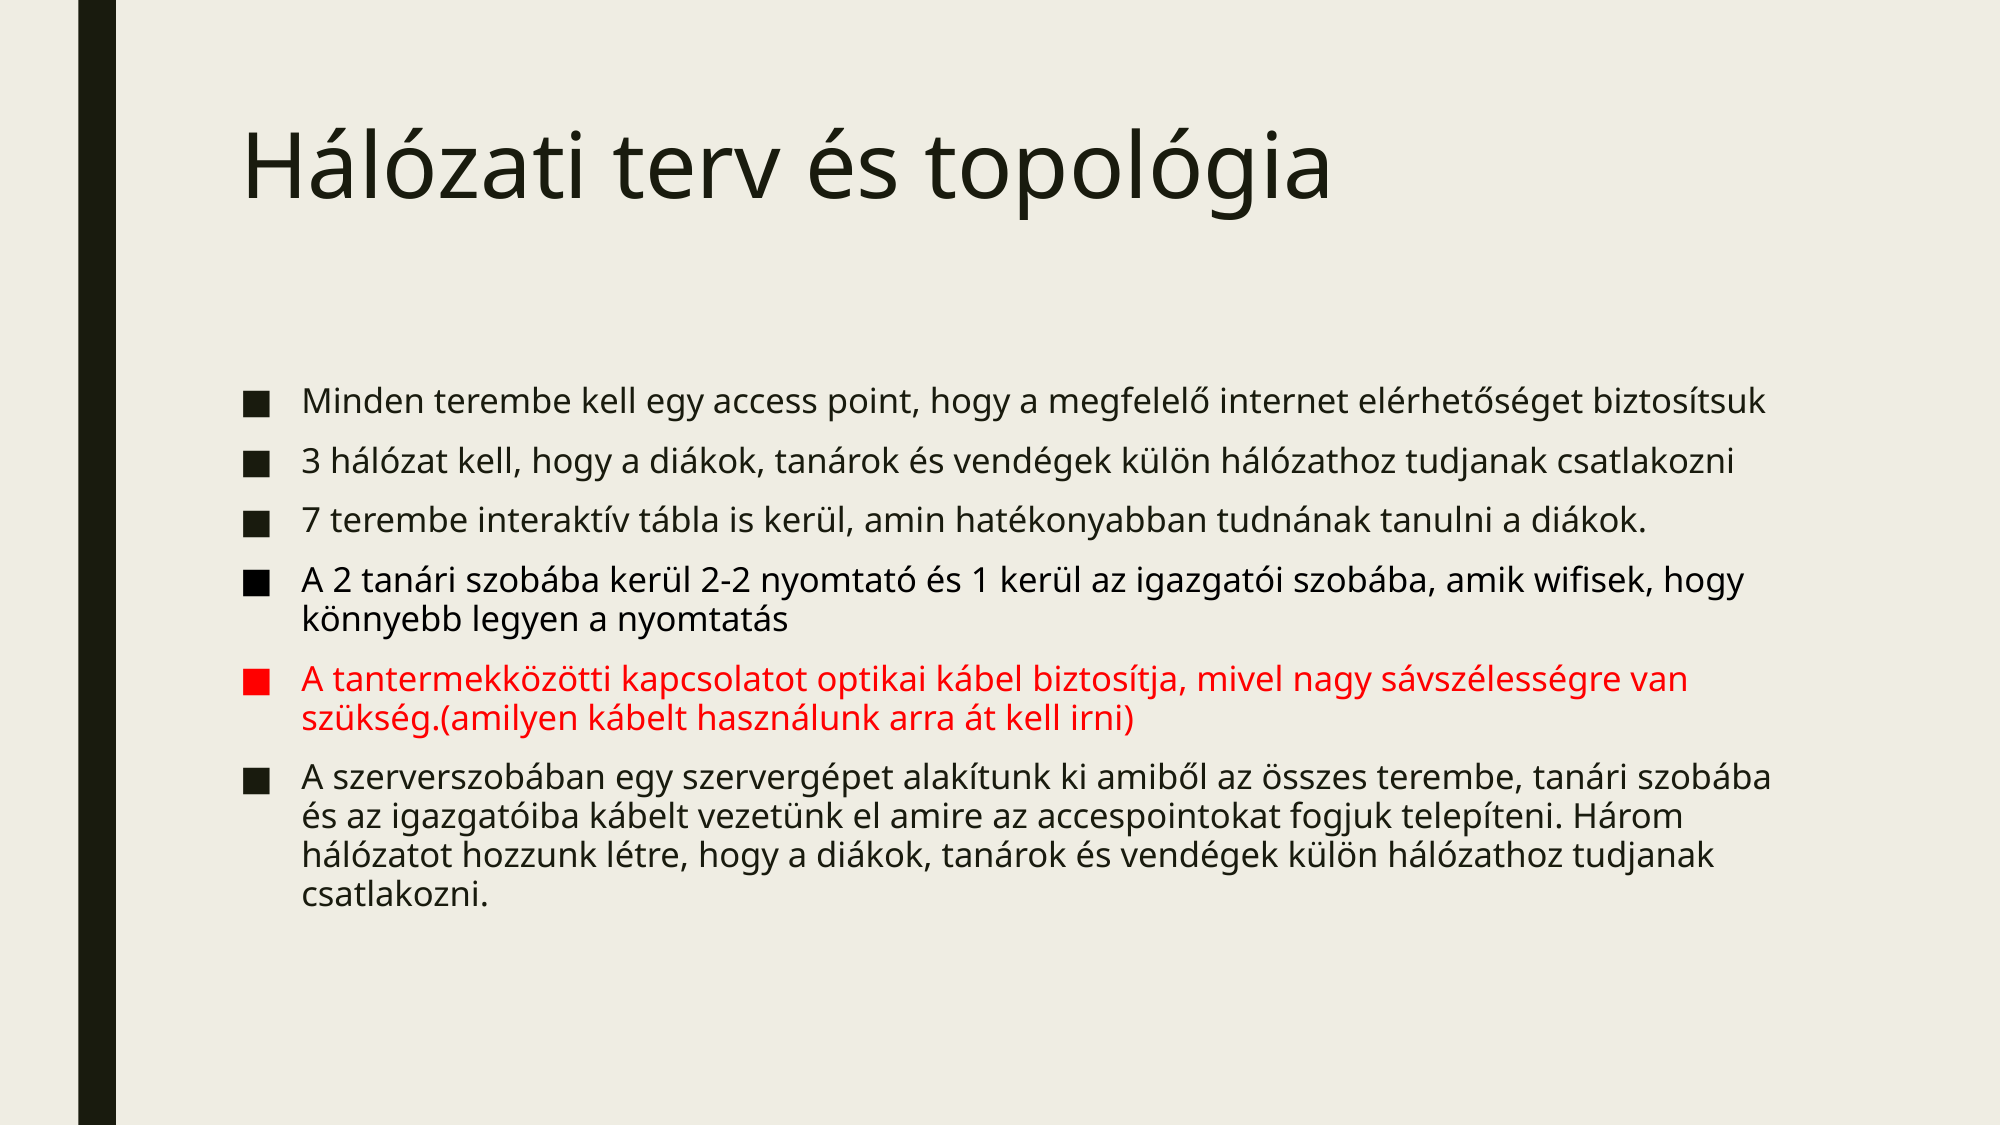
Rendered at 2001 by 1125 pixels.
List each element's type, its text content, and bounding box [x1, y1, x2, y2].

title Hálózati terv és topológia [225, 112, 1800, 357]
list Minden terembe kell egy access point, hogy a megfelelő internet elérhetőséget biztosítsuk 3 hálózat kell, hogy a diákok, tanárok és vendégek külön hálózathoz tudjanak csatlakozni 7 terembe interaktív tábla is kerül, amin hatékonyabban tudnának tanulni a diákok. A 2 tanári szobába kerül 2-2 nyomtató és 1 kerül az igazgatói szobába, amik wifisek, hogy könnyebb legyen a nyomtatás A tantermekközötti kapcsolatot optikai kábel biztosítja, mivel nagy sávszélességre van szükség.(amilyen kábelt használunk arra át kell irni) A szerverszobában egy szervergépet alakítunk ki amiből az összes terembe, tanári szobába és az igazgatóiba kábelt vezetünk el amire az accespointokat fogjuk telepíteni. Három hálózatot hozzunk létre, hogy a diákok, tanárok és vendégek külön hálózathoz tudjanak csatlakozni. [225, 375, 1800, 963]
